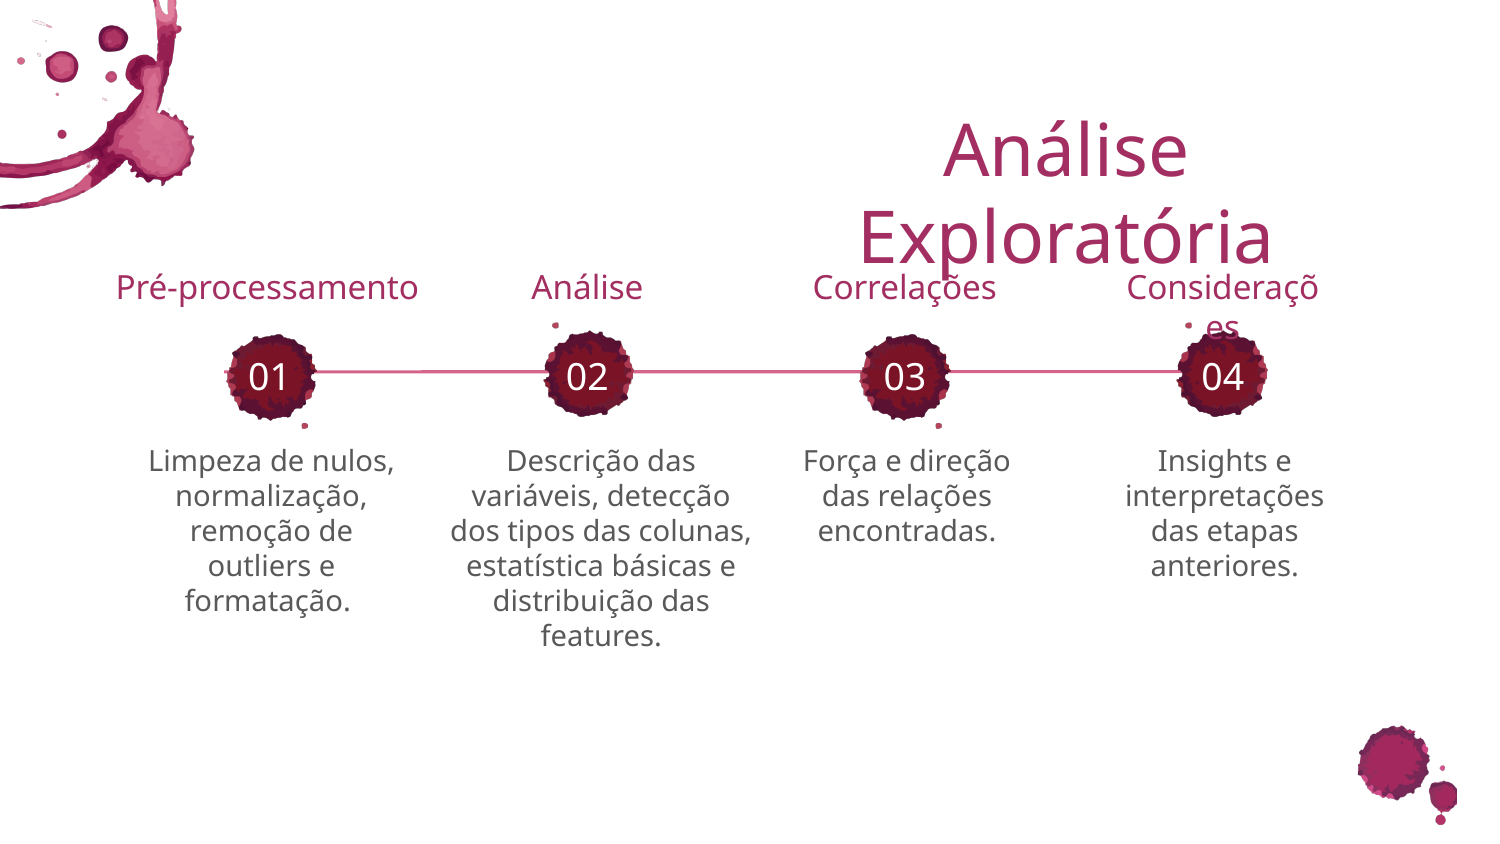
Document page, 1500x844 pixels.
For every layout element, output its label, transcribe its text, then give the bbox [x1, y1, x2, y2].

picture [859, 334, 951, 429]
text_box Pré-processamento [100, 250, 420, 318]
text_box Análise [420, 250, 755, 318]
picture [542, 321, 635, 417]
text_box Limpeza de nulos, normalização, remoção de outliers e formatação. [132, 427, 411, 576]
picture [0, 0, 206, 209]
text_box Considerações [1110, 250, 1336, 318]
text_box Força e direção das relações encontradas. [767, 427, 1047, 576]
title Análise Exploratória [750, 88, 1383, 227]
picture [1176, 321, 1268, 417]
text_box Descrição das variáveis, detecção dos tipos das colunas, estatística básicas e distribuição das features. [434, 427, 767, 576]
text_box Insights e interpretações das etapas anteriores. [1085, 427, 1365, 576]
picture [225, 334, 318, 429]
text_box Correlações [758, 250, 1052, 318]
picture [1358, 726, 1457, 825]
